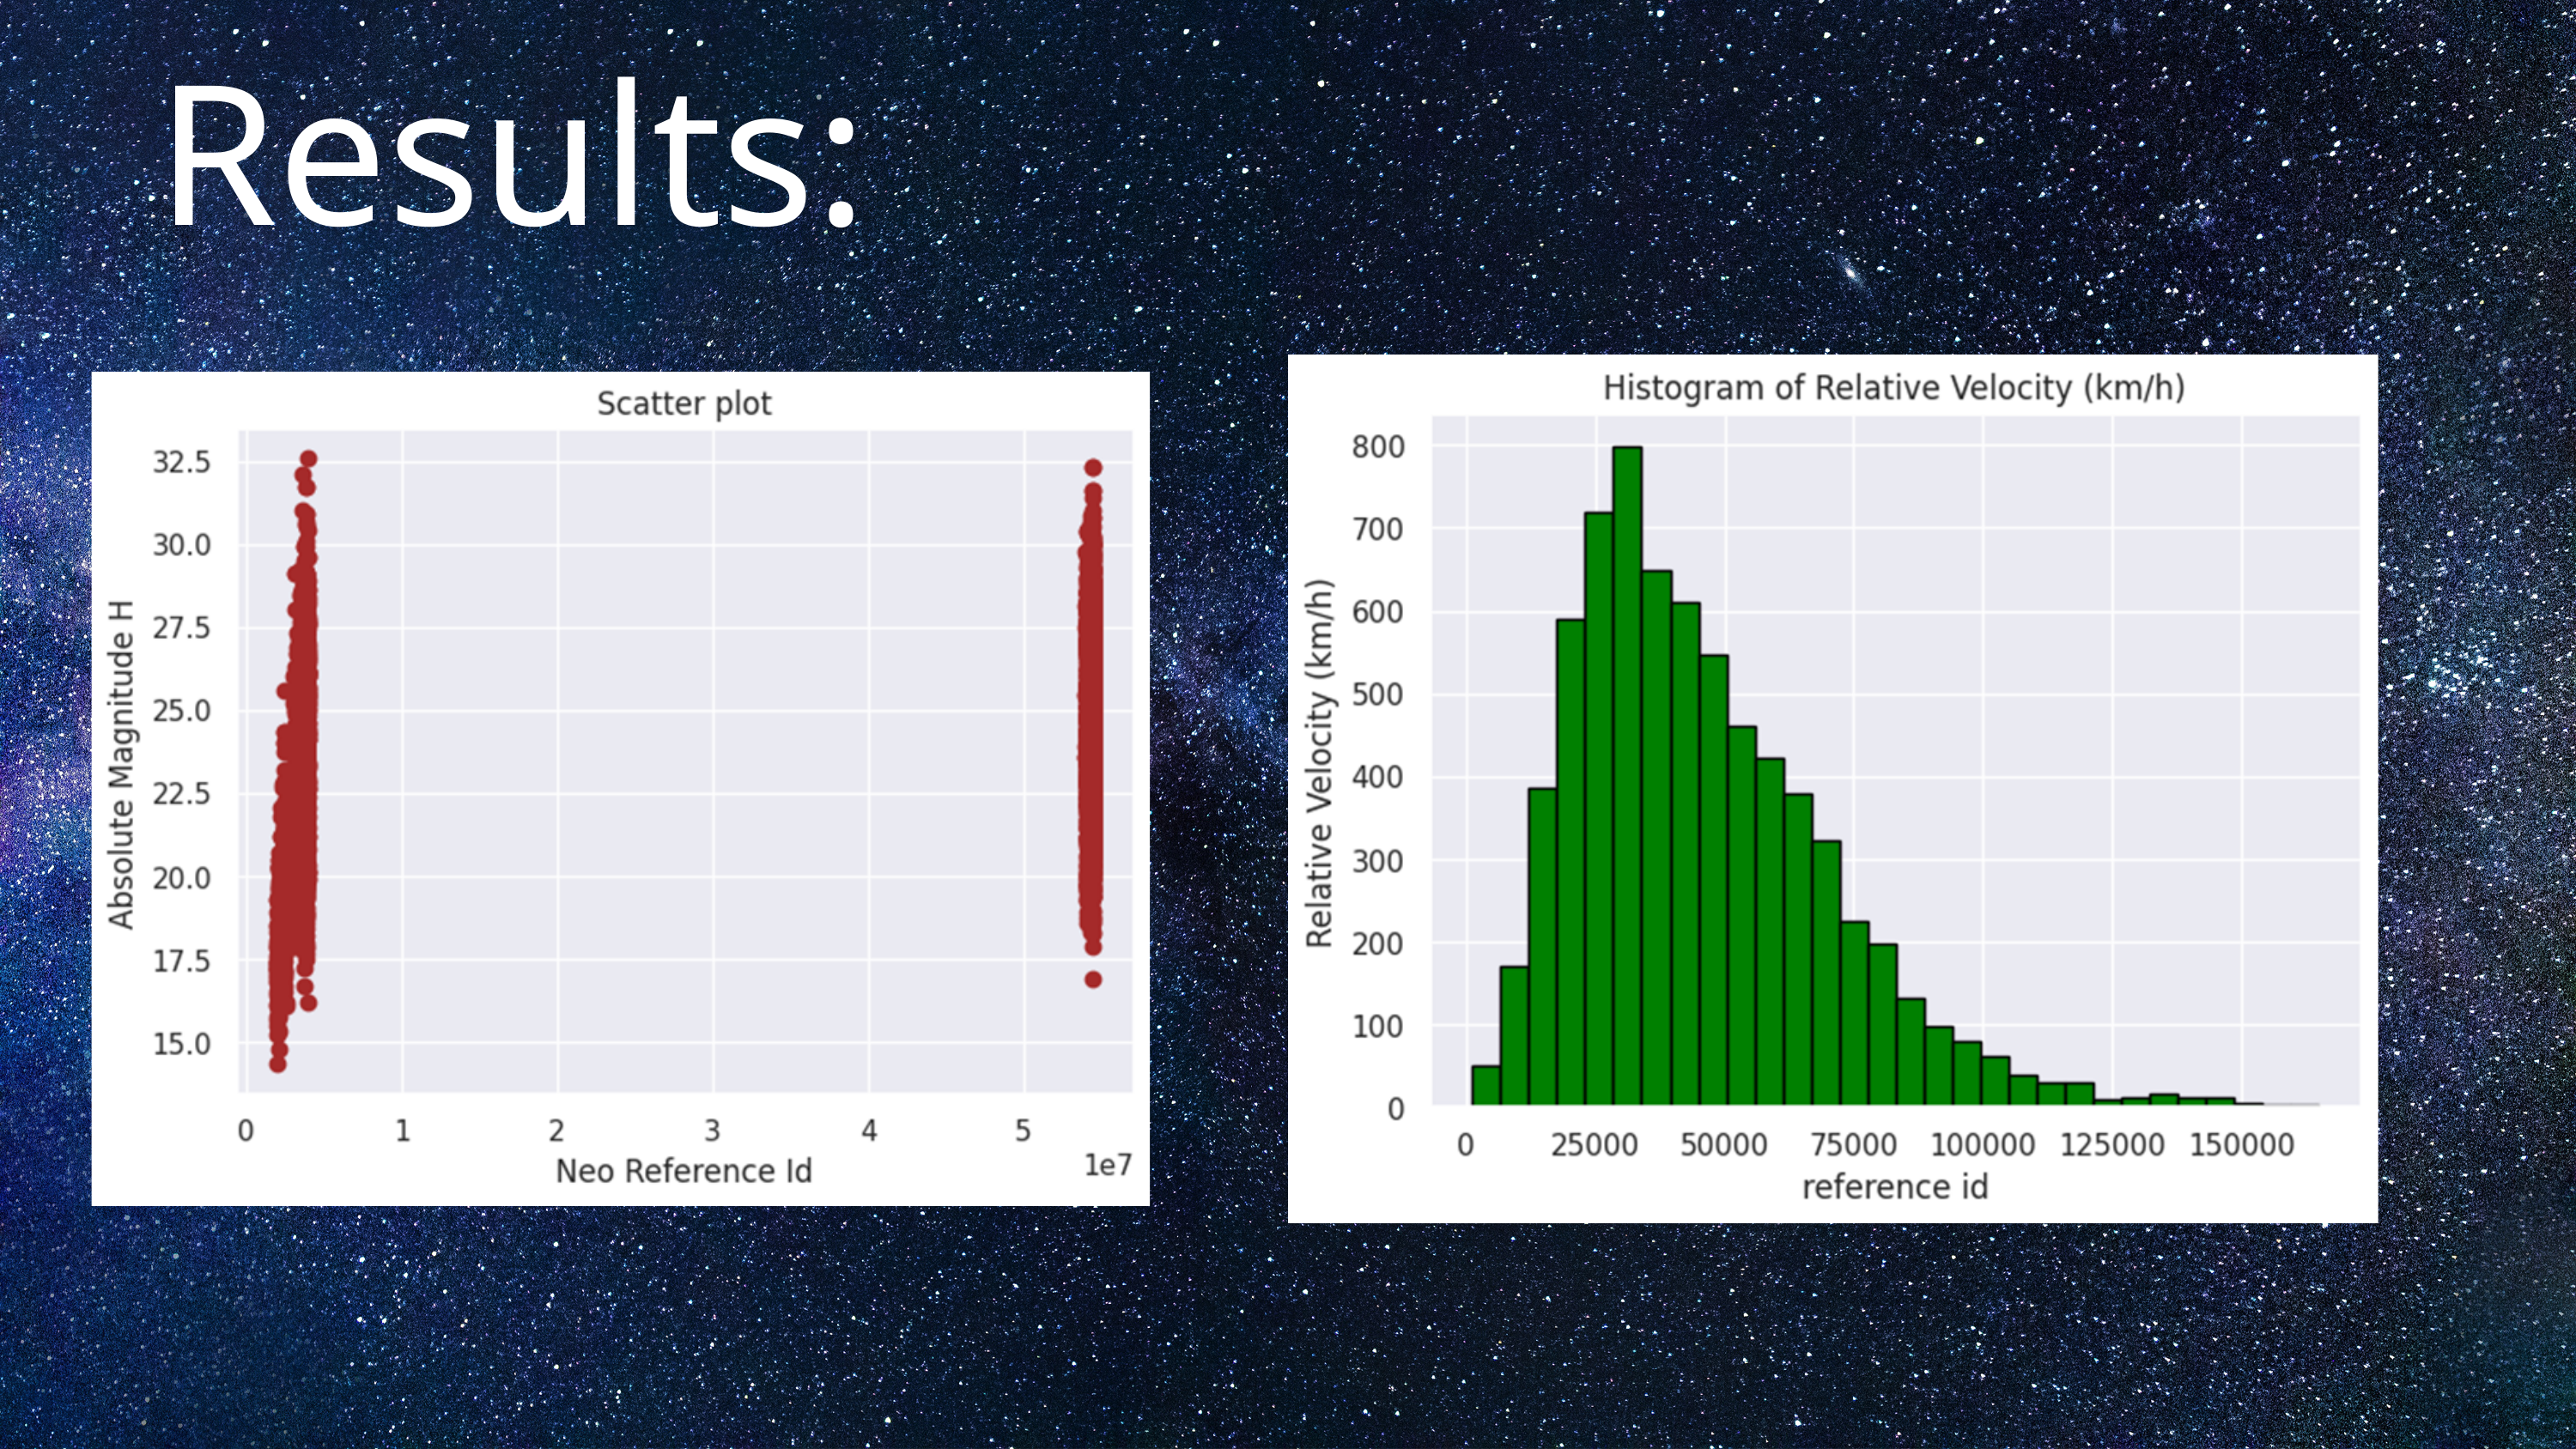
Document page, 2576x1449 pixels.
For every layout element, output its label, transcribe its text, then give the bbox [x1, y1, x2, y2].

text_box [91, 476, 1151, 1206]
text_box [1287, 355, 2379, 1223]
text_box [0, 0, 2576, 1449]
text_box Results: [0, 53, 1352, 476]
